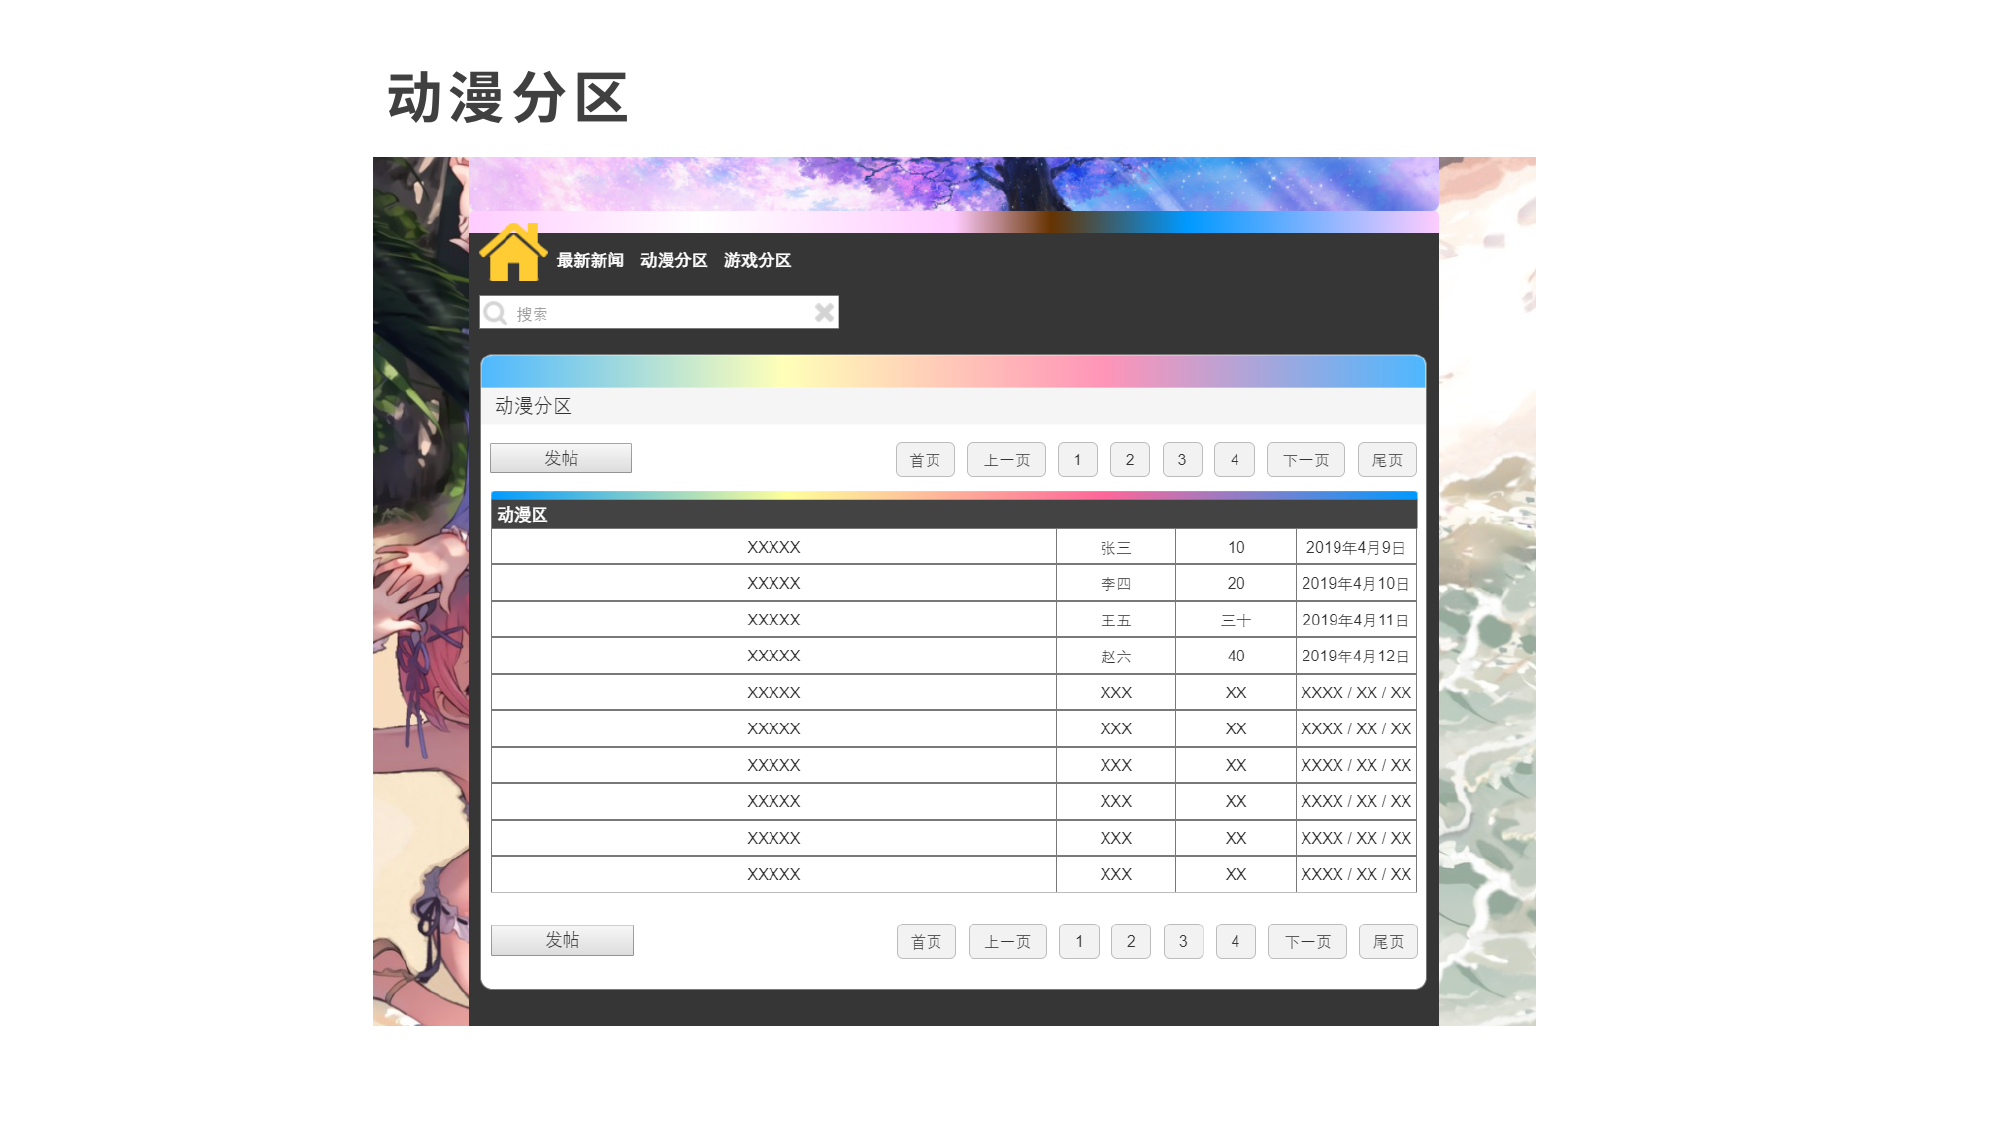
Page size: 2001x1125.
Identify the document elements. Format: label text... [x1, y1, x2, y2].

text_box 动漫分区 [373, 57, 821, 135]
picture [373, 157, 1536, 1026]
